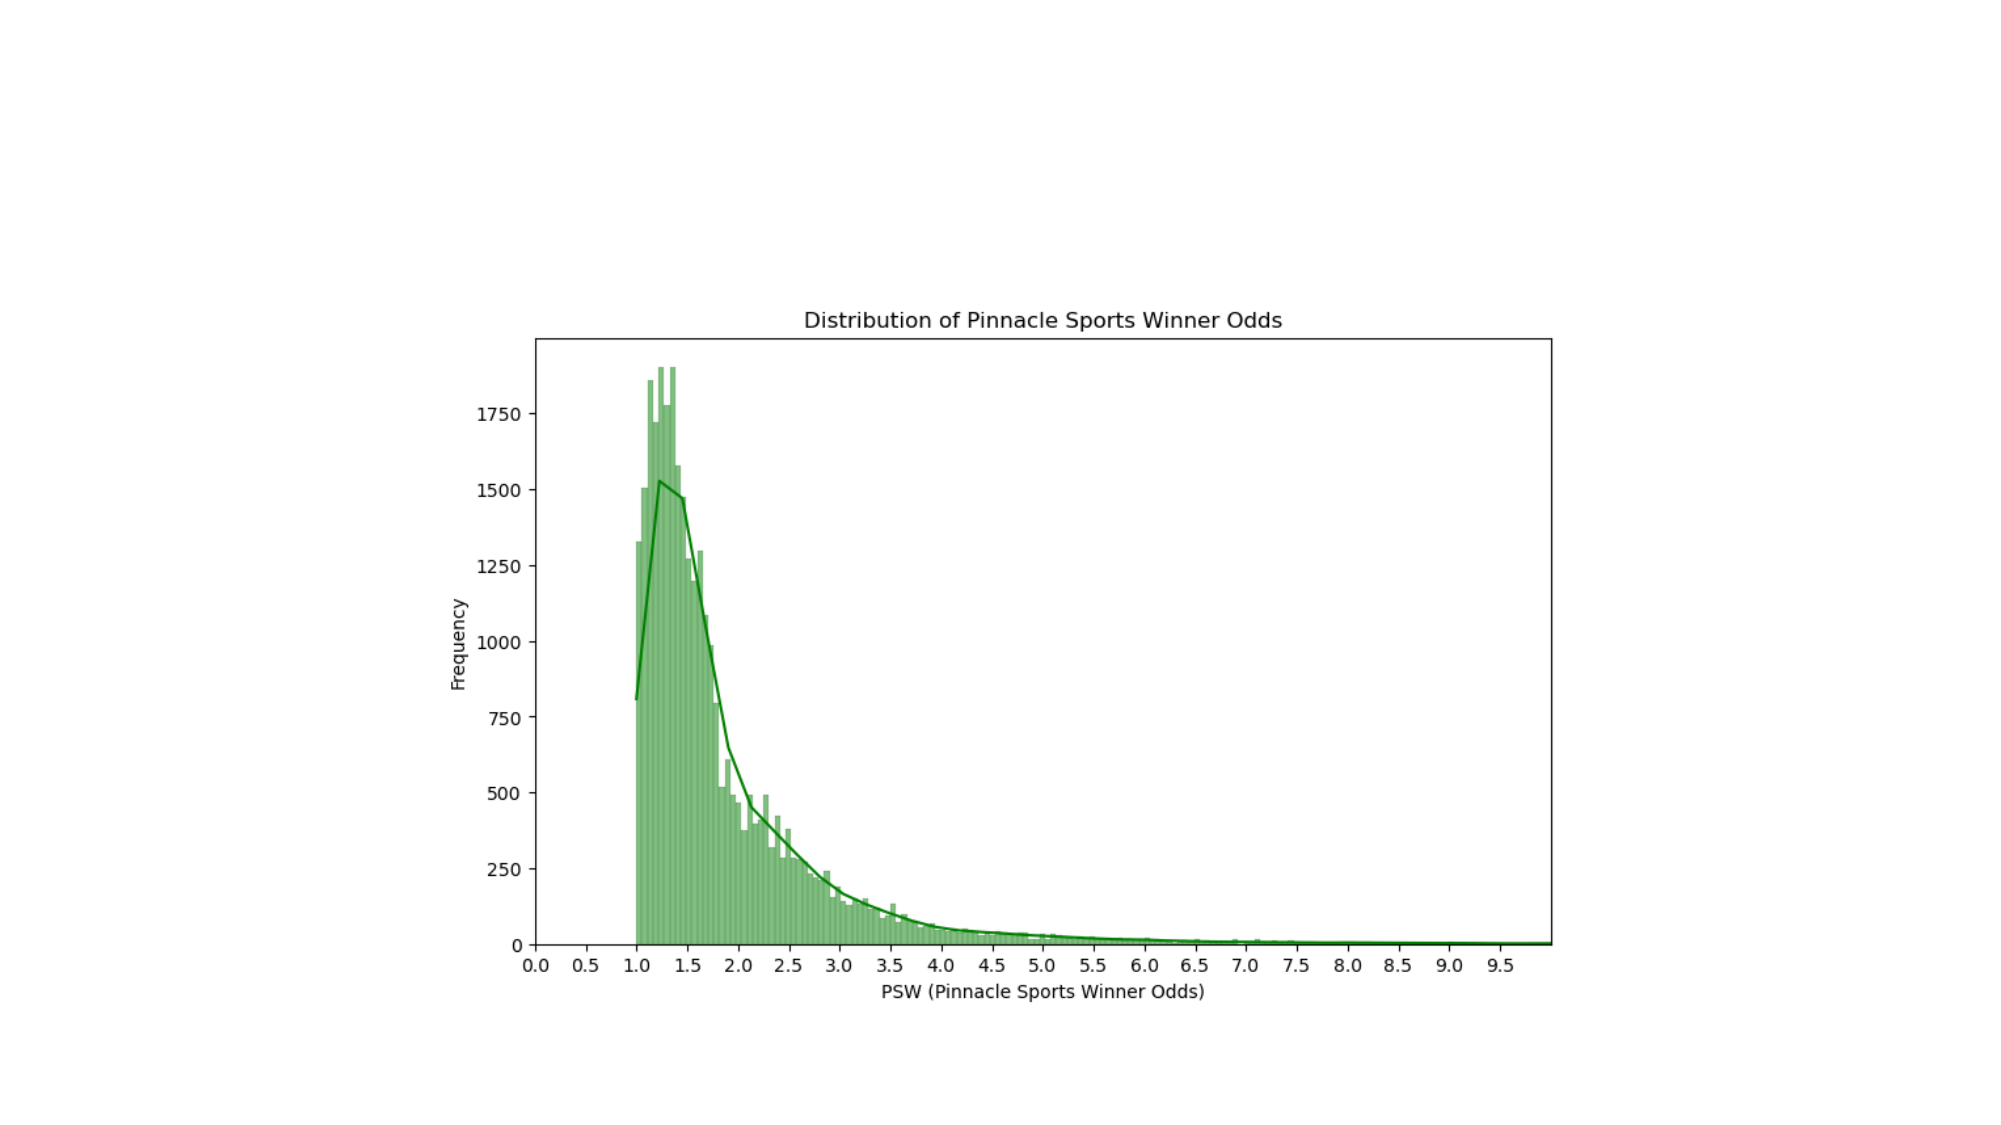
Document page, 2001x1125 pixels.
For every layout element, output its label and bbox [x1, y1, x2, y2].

list [437, 299, 1563, 1014]
